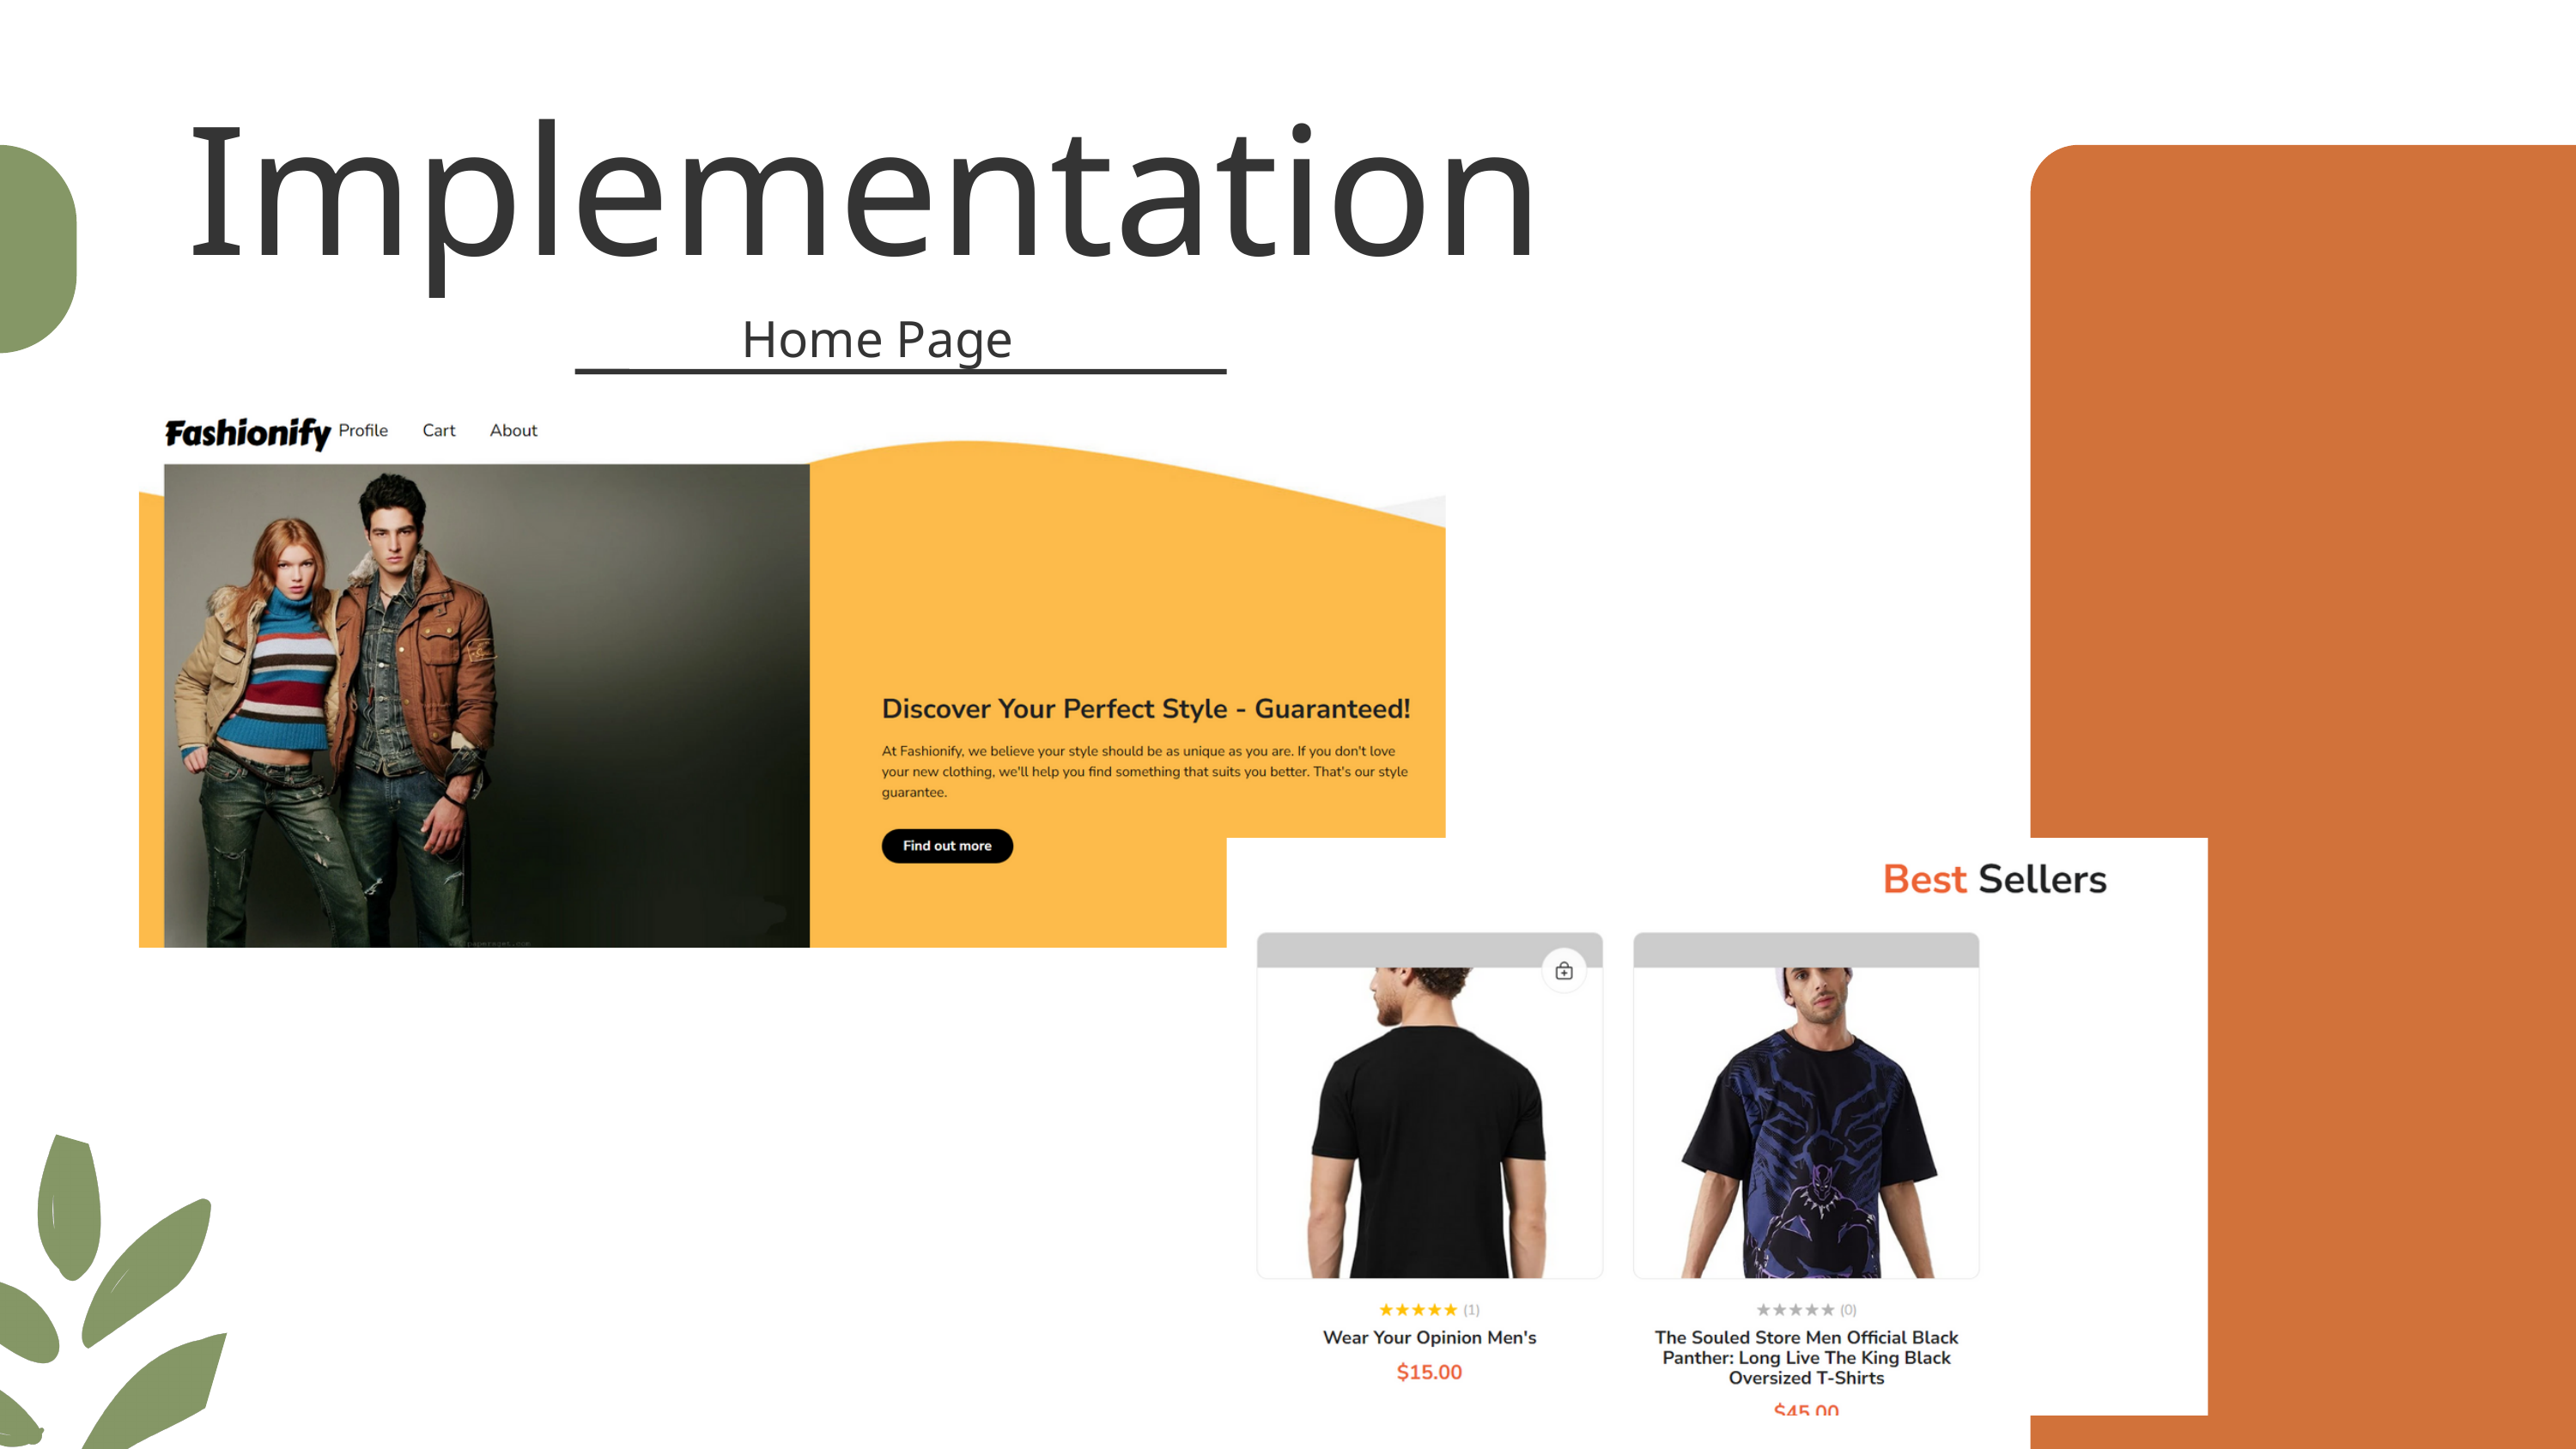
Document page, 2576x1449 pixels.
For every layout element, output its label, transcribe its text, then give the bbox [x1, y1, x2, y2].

text_box [138, 392, 1446, 948]
text_box Implementation [186, 112, 1921, 292]
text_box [0, 144, 77, 354]
text_box [1226, 838, 2025, 1416]
text_box [0, 1118, 267, 1449]
text_box Home Page [741, 297, 1507, 368]
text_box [2030, 144, 2576, 1449]
